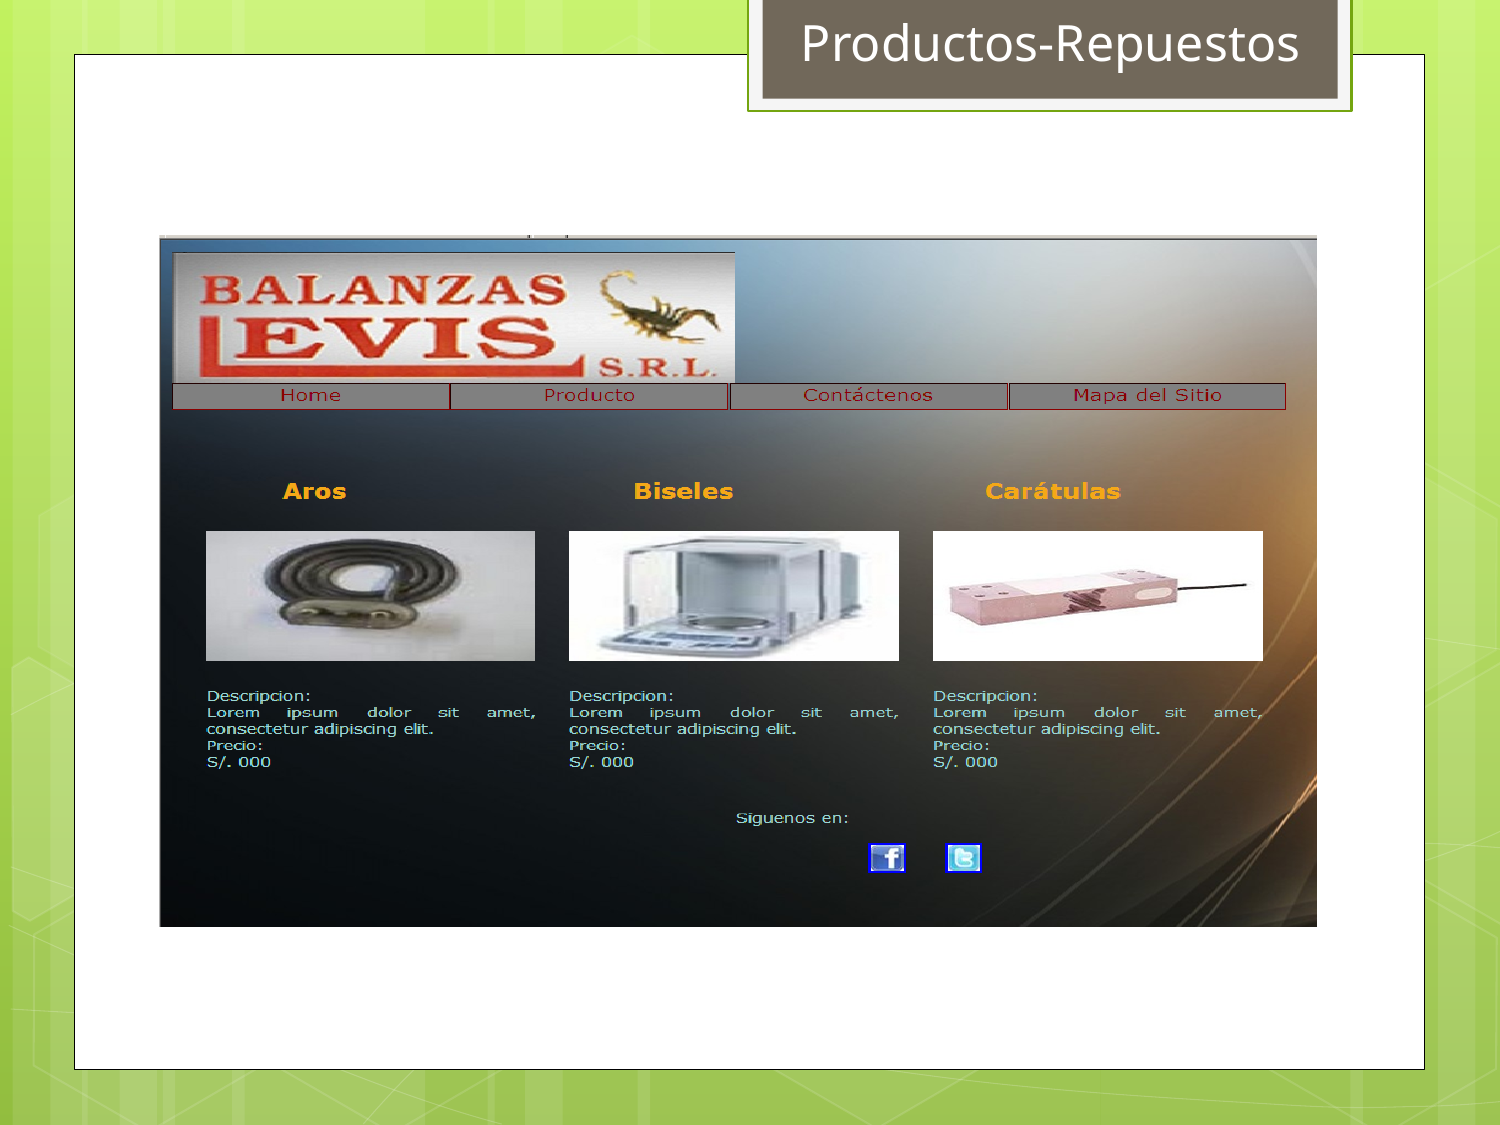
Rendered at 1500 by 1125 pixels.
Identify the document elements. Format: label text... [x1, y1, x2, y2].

text_box Productos-Repuestos [664, 4, 1438, 79]
picture [159, 235, 1318, 927]
